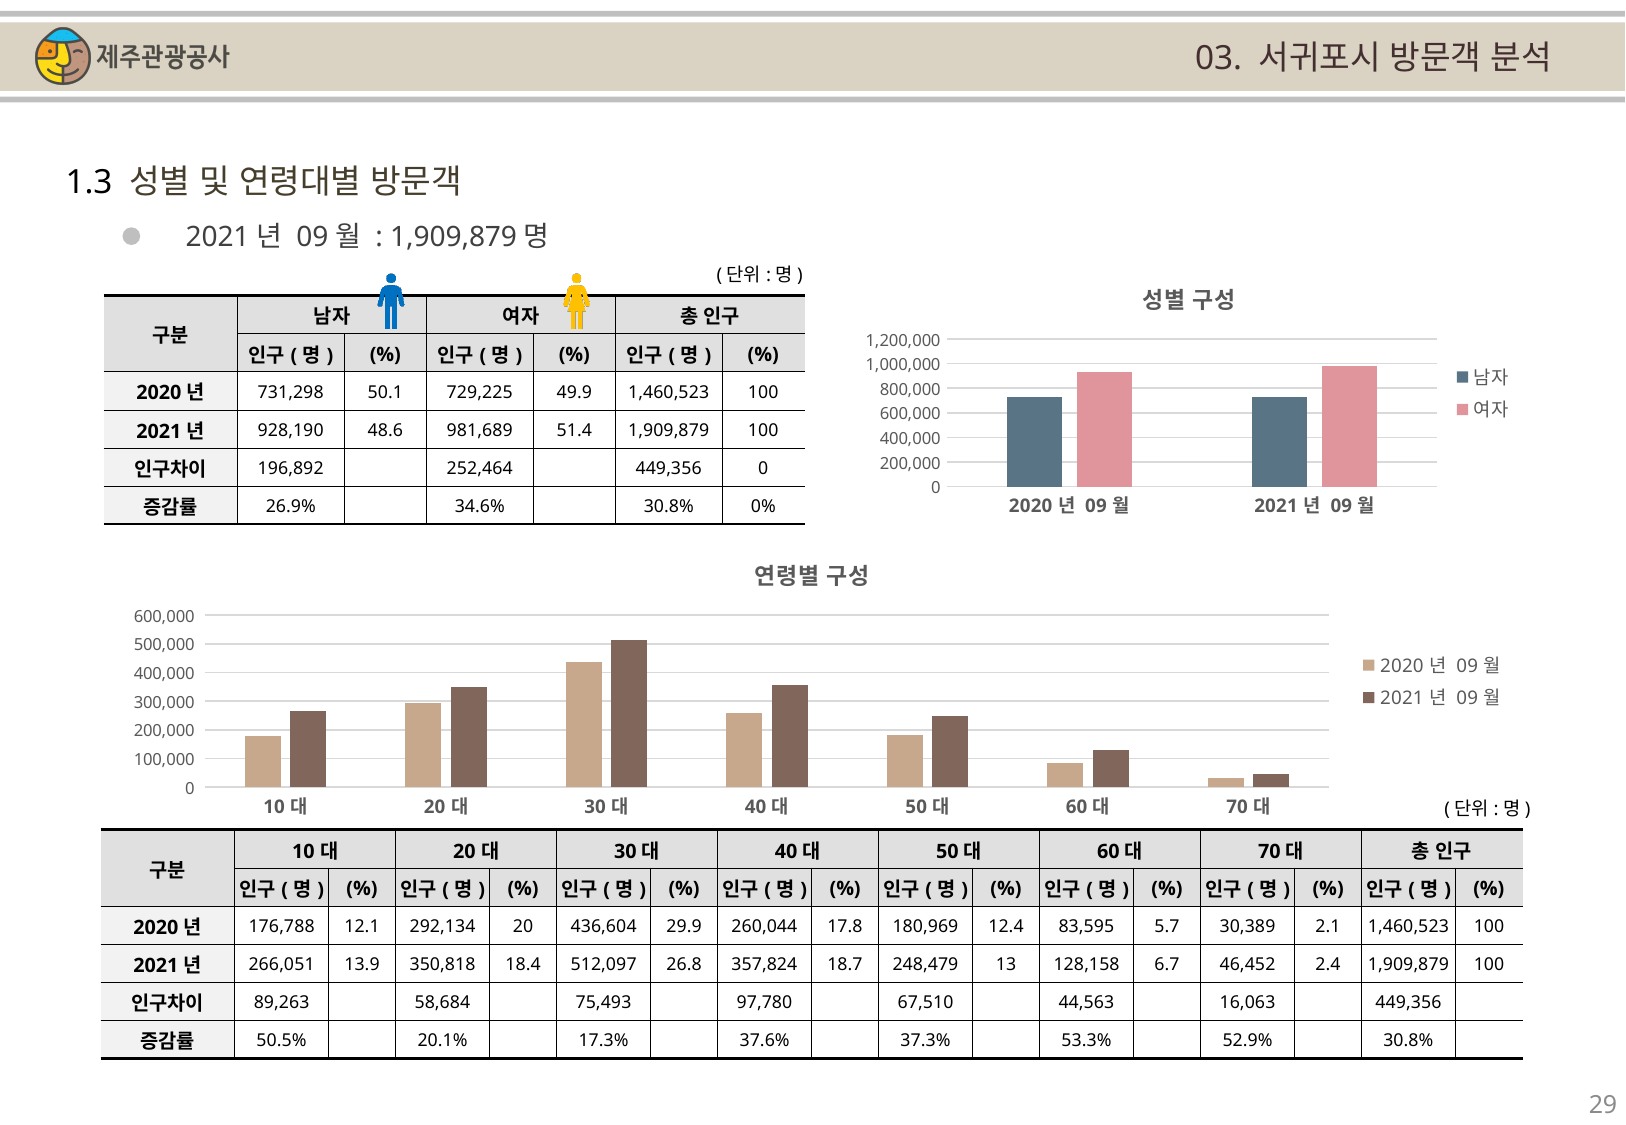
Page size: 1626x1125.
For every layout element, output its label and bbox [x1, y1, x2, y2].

table_cell [879, 869, 972, 906]
picture [31, 26, 232, 87]
table_cell [718, 1021, 811, 1057]
table_cell [1134, 983, 1200, 1020]
table_cell [396, 983, 489, 1020]
table_cell [104, 487, 237, 523]
table_cell [427, 487, 533, 523]
table_cell [973, 907, 1039, 944]
table_cell [1362, 1021, 1455, 1057]
table_cell [101, 1021, 234, 1057]
table_cell [345, 487, 426, 523]
table_header [101, 831, 234, 906]
table_cell [718, 869, 811, 906]
table_cell [1134, 945, 1200, 982]
table_cell [1295, 1021, 1361, 1057]
table_cell [396, 869, 489, 906]
table_cell [345, 449, 426, 486]
table_cell [723, 487, 805, 523]
table_cell [812, 907, 878, 944]
table_cell [104, 372, 237, 410]
table_cell [557, 907, 650, 944]
table_cell [238, 449, 344, 486]
table_cell [973, 983, 1039, 1020]
table_cell [879, 907, 972, 944]
text_box [1429, 789, 1546, 827]
table_cell [238, 334, 344, 371]
table_cell [1362, 869, 1455, 906]
table_cell [973, 869, 1039, 906]
text_box [701, 254, 818, 293]
table_cell [1295, 945, 1361, 982]
table_cell [396, 907, 489, 944]
table_cell [1040, 983, 1133, 1020]
table_cell [1295, 907, 1361, 944]
text_box [50, 152, 1144, 208]
slide_number [1251, 1063, 1618, 1123]
table_cell [235, 869, 328, 906]
table_cell [723, 372, 805, 410]
table_cell [1134, 907, 1200, 944]
chart [105, 537, 1520, 826]
table_cell [651, 945, 717, 982]
table_cell [1201, 945, 1294, 982]
picture [361, 271, 420, 330]
table_header [238, 297, 426, 333]
table_cell [490, 945, 556, 982]
table_cell [396, 1021, 489, 1057]
text_box [170, 210, 565, 260]
picture [547, 271, 605, 330]
table_header [616, 297, 805, 333]
table_cell [329, 983, 395, 1020]
table_header [1201, 831, 1361, 868]
table_header [1040, 831, 1200, 868]
table_cell [616, 449, 722, 486]
table_cell [101, 983, 234, 1020]
table_cell [1201, 907, 1294, 944]
table_cell [616, 372, 722, 410]
table_cell [1456, 1021, 1523, 1057]
table_header [396, 831, 556, 868]
table_header [104, 297, 237, 371]
table_cell [1295, 983, 1361, 1020]
chart [852, 262, 1528, 525]
table_cell [1040, 1021, 1133, 1057]
table_cell [534, 411, 615, 448]
table_cell [812, 1021, 878, 1057]
table_cell [104, 449, 237, 486]
table_cell [1201, 983, 1294, 1020]
table_cell [718, 983, 811, 1020]
table_cell [534, 487, 615, 523]
table_cell [812, 869, 878, 906]
table_cell [238, 372, 344, 410]
table_cell [1295, 869, 1361, 906]
table_cell [616, 487, 722, 523]
table_cell [718, 945, 811, 982]
table_cell [345, 411, 426, 448]
table_cell [718, 907, 811, 944]
table_cell [651, 869, 717, 906]
table_cell [235, 1021, 328, 1057]
table_cell [1201, 1021, 1294, 1057]
table_cell [534, 334, 615, 371]
table_cell [1134, 1021, 1200, 1057]
table_cell [490, 1021, 556, 1057]
table_cell [490, 983, 556, 1020]
table_cell [490, 907, 556, 944]
table_header [557, 831, 717, 868]
table_cell [1040, 869, 1133, 906]
table_cell [1134, 869, 1200, 906]
text_box [121, 226, 141, 246]
table_cell [973, 1021, 1039, 1057]
table_cell [427, 449, 533, 486]
table_cell [879, 945, 972, 982]
table_cell [879, 1021, 972, 1057]
table_cell [1040, 907, 1133, 944]
table_cell [427, 372, 533, 410]
table_cell [812, 945, 878, 982]
table_cell [345, 372, 426, 410]
table_cell [329, 869, 395, 906]
table_cell [557, 1021, 650, 1057]
table_cell [1040, 945, 1133, 982]
table_cell [812, 983, 878, 1020]
table_header [879, 831, 1039, 868]
text_box [1042, 28, 1595, 84]
table_cell [1456, 983, 1523, 1020]
table_cell [557, 983, 650, 1020]
table_header [718, 831, 878, 868]
table_cell [557, 869, 650, 906]
table_cell [723, 334, 805, 371]
table_cell [101, 945, 234, 982]
table_header [235, 831, 395, 868]
table_cell [490, 869, 556, 906]
table_cell [427, 411, 533, 448]
table_cell [557, 945, 650, 982]
table_cell [329, 1021, 395, 1057]
table_cell [534, 372, 615, 410]
table_cell [1362, 945, 1455, 982]
table_cell [1201, 869, 1294, 906]
table_cell [101, 907, 234, 944]
table_cell [879, 983, 972, 1020]
table_cell [1456, 945, 1523, 982]
table_cell [651, 1021, 717, 1057]
table_cell [651, 907, 717, 944]
table_cell [616, 411, 722, 448]
table_cell [235, 983, 328, 1020]
table_header [1362, 831, 1523, 868]
table_cell [1456, 907, 1523, 944]
table_cell [104, 411, 237, 448]
table_cell [238, 411, 344, 448]
table_cell [396, 945, 489, 982]
table_cell [534, 449, 615, 486]
table_cell [329, 907, 395, 944]
table_cell [235, 945, 328, 982]
table_cell [723, 449, 805, 486]
table_cell [616, 334, 722, 371]
table_cell [973, 945, 1039, 982]
table_cell [235, 907, 328, 944]
table_cell [238, 487, 344, 523]
table_cell [329, 945, 395, 982]
table_cell [345, 334, 426, 371]
table_cell [1362, 983, 1455, 1020]
table_header [427, 297, 615, 333]
table_cell [1362, 907, 1455, 944]
table_cell [651, 983, 717, 1020]
table_cell [427, 334, 533, 371]
table_cell [1456, 869, 1523, 906]
table_cell [723, 411, 805, 448]
